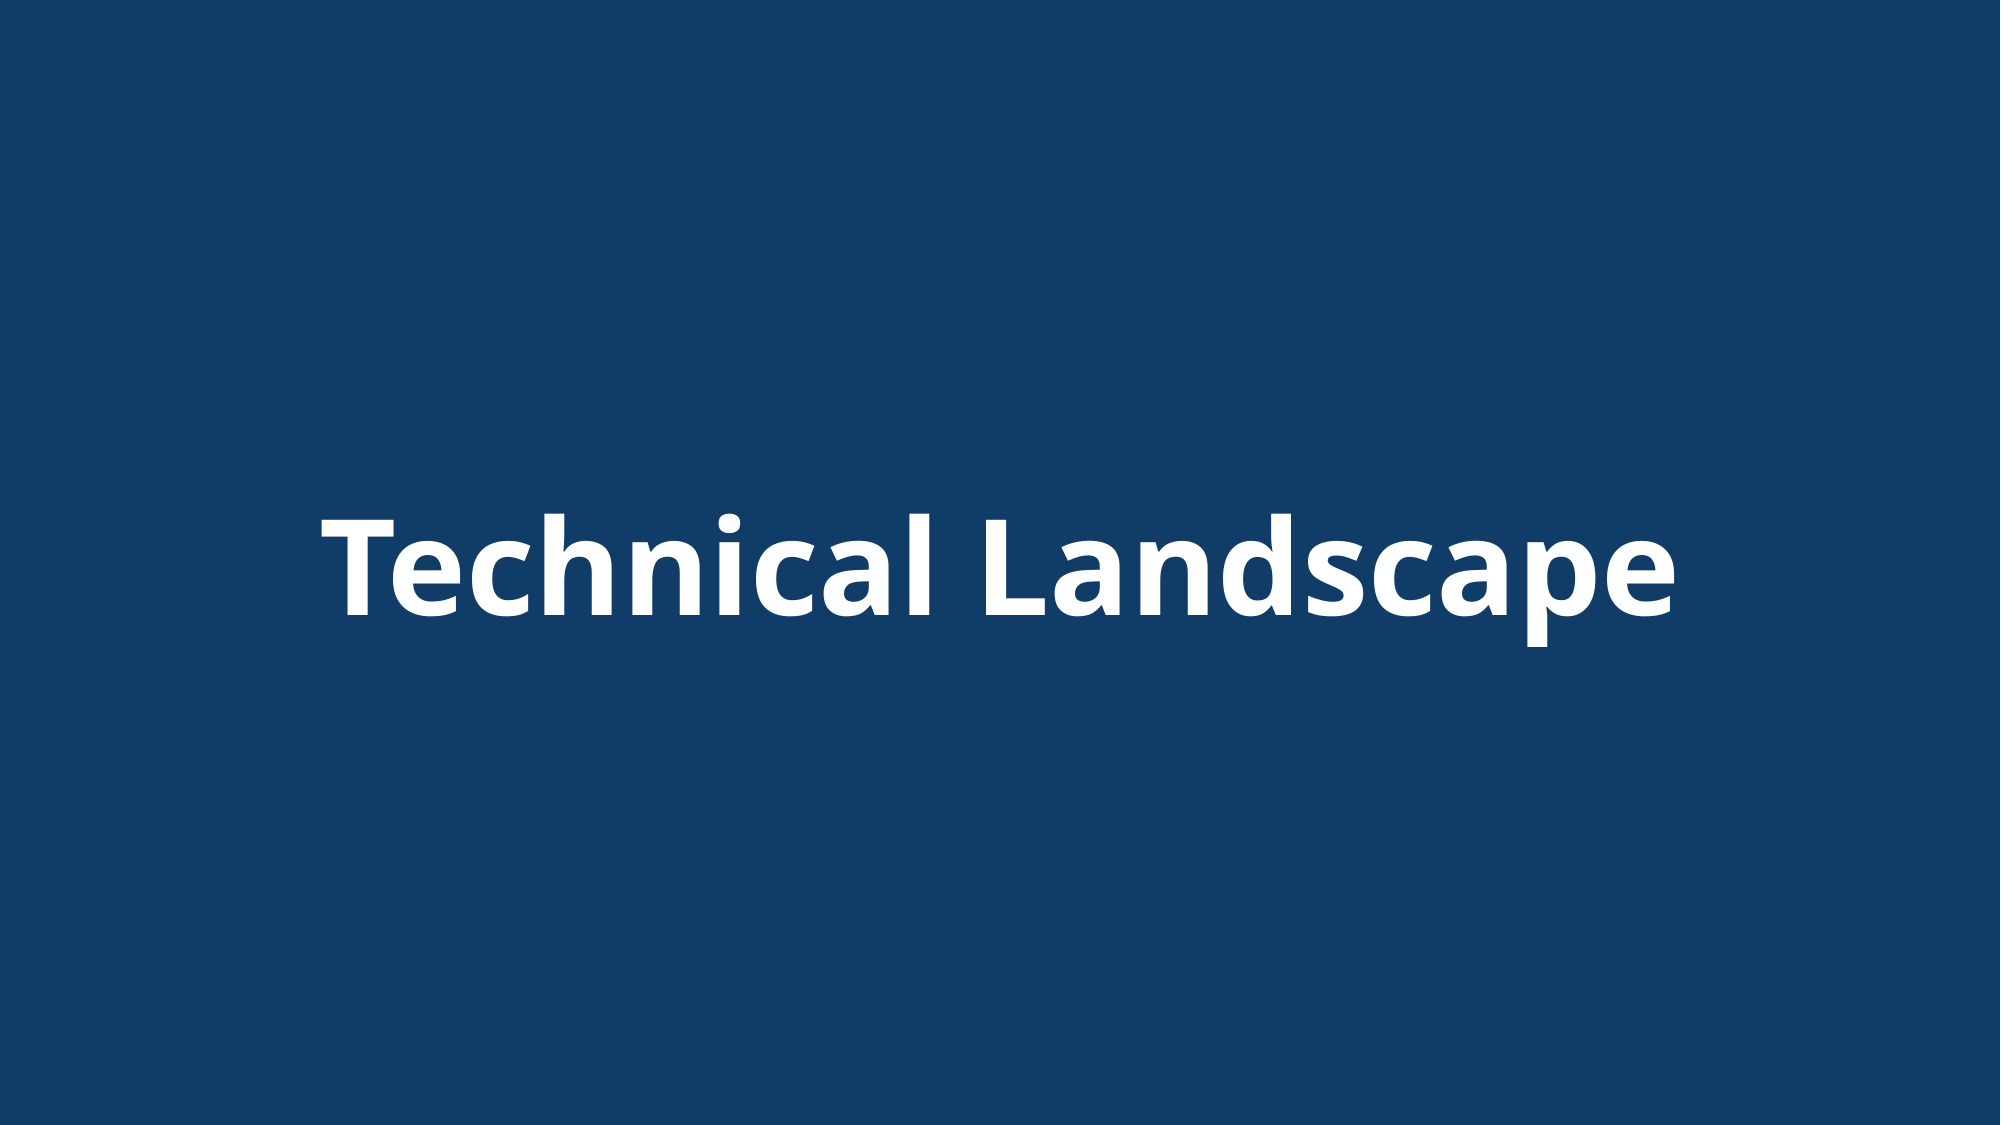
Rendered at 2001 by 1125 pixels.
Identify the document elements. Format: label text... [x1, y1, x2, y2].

title Technical Landscape [94, 254, 1906, 870]
